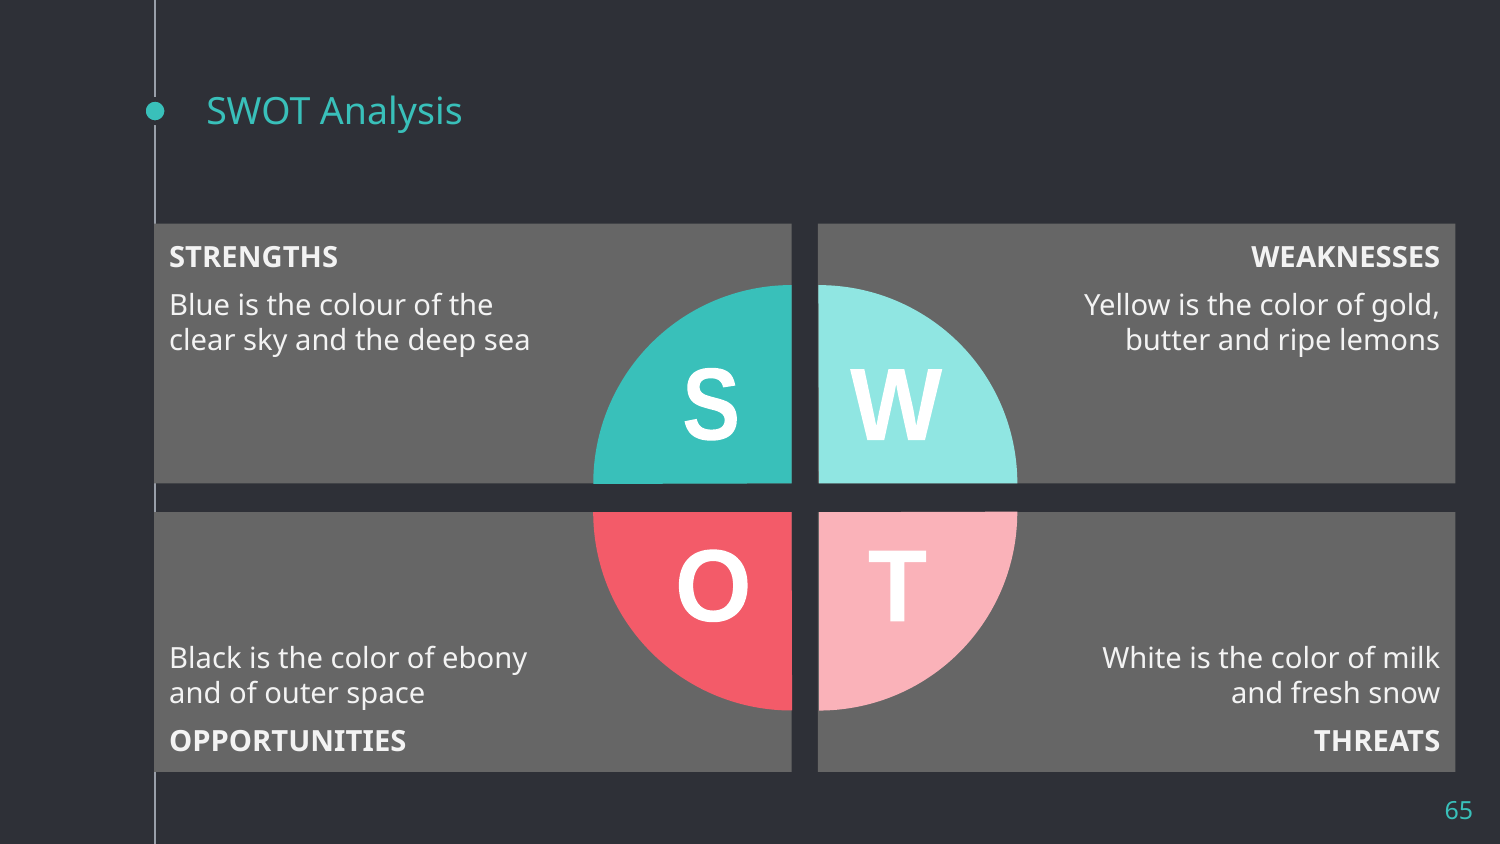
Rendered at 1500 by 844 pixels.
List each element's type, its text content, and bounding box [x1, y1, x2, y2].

text_box Black is the color of ebony and of outer space OPPORTUNITIES [154, 512, 792, 772]
text_box [818, 285, 1018, 484]
text_box [819, 511, 1018, 711]
title SWOT Analysis [191, 90, 1317, 147]
slide_number 65 [1398, 779, 1489, 832]
text_box WEAKNESSES Yellow is the color of gold, butter and ripe lemons [817, 223, 1456, 484]
text_box [593, 285, 792, 484]
text_box [593, 512, 793, 711]
text_box White is the color of milk and fresh snow THREATS [817, 512, 1456, 772]
text_box STRENGTHS Blue is the colour of the clear sky and the deep sea [154, 223, 792, 484]
